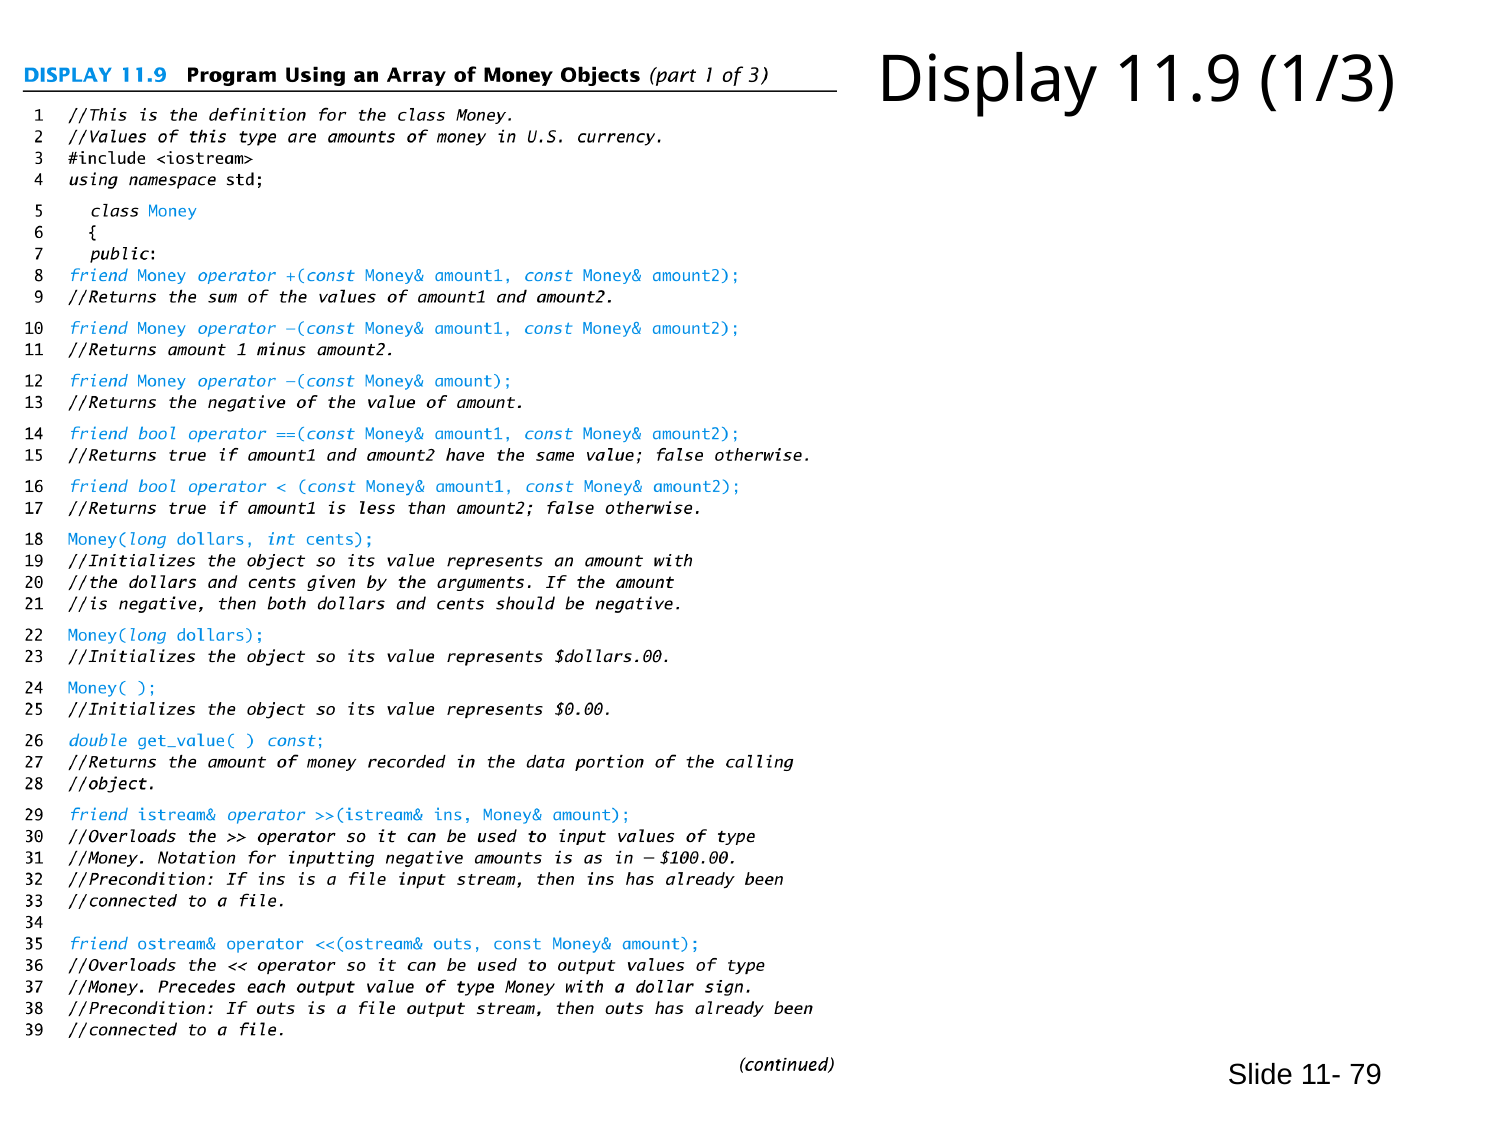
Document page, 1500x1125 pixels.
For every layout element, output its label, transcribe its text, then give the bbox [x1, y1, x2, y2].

title Display 11.9 (1/3) [862, 37, 1488, 201]
slide_number Slide 11- 79 [1059, 1042, 1397, 1103]
picture [18, 63, 837, 1076]
